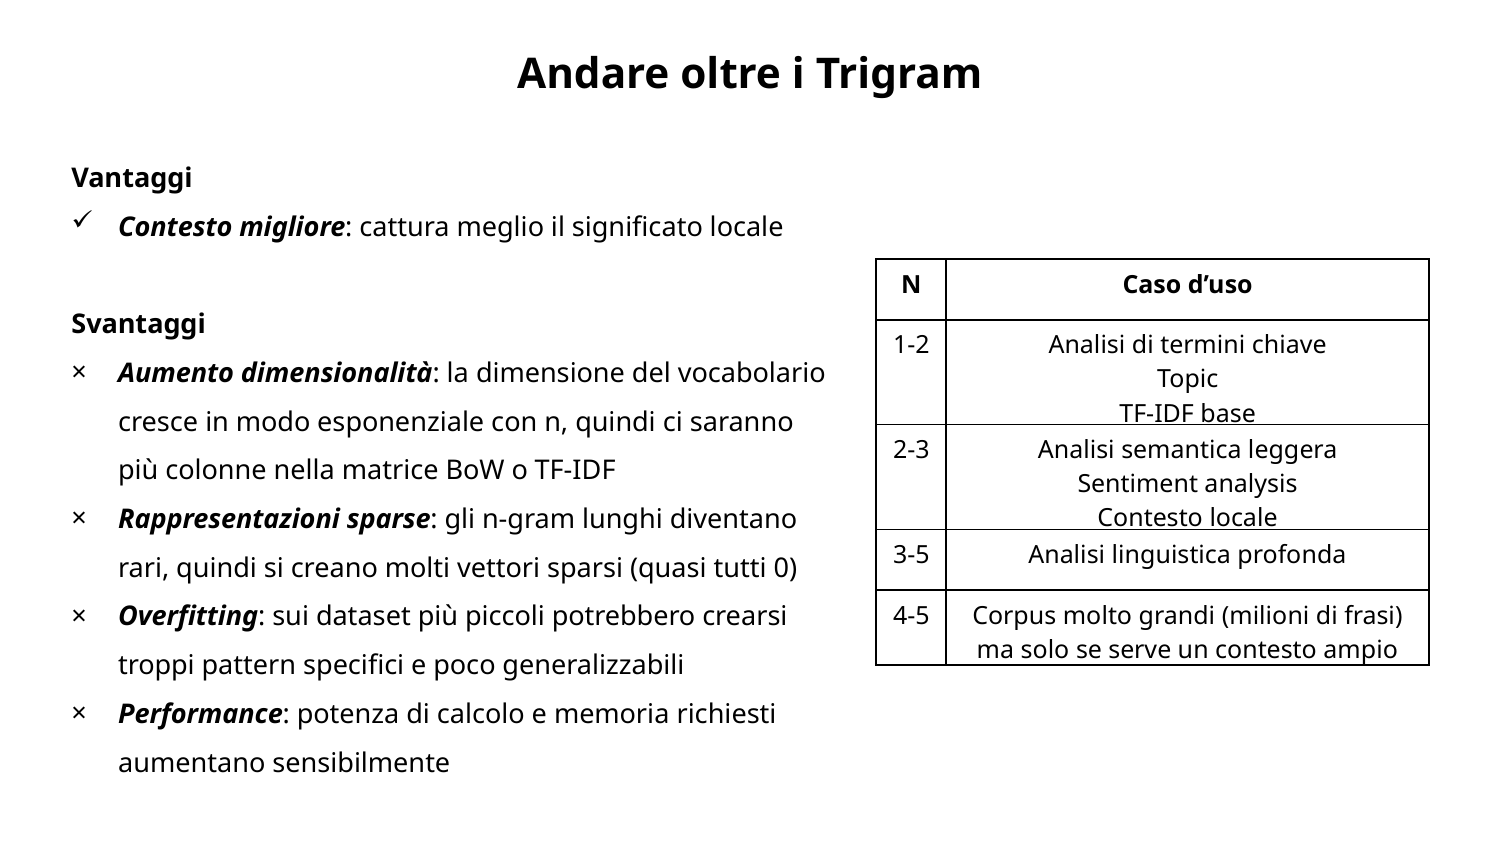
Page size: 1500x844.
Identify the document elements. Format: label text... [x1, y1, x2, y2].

text_box Vantaggi Contesto migliore: cattura meglio il significato locale Svantaggi Aumento dimensionalità: la dimensione del vocabolario cresce in modo esponenziale con n, quindi ci saranno più colonne nella matrice BoW o TF-IDF Rappresentazioni sparse: gli n-gram lunghi diventano rari, quindi si creano molti vettori sparsi (quasi tutti 0) Overfitting: sui dataset più piccoli potrebbero crearsi troppi pattern specifici e poco generalizzabili Performance: potenza di calcolo e memoria richiesti aumentano sensibilmente [56, 136, 847, 785]
table_cell 3-5 [877, 530, 945, 589]
table_cell Analisi semantica leggera Sentiment analysis Contesto locale [947, 425, 1428, 529]
table_cell 4-5 [877, 591, 945, 664]
table_cell 2-3 [877, 425, 945, 529]
table_header Caso d’uso [947, 260, 1428, 319]
text_box Andare oltre i Trigram [43, 45, 1457, 97]
table_cell Corpus molto grandi (milioni di frasi) ma solo se serve un contesto ampio [947, 591, 1428, 664]
table_cell Analisi di termini chiave Topic TF-IDF base [947, 321, 1428, 424]
table_header N [877, 260, 945, 319]
table_cell 1-2 [877, 321, 945, 424]
table_cell Analisi linguistica profonda [947, 530, 1428, 589]
